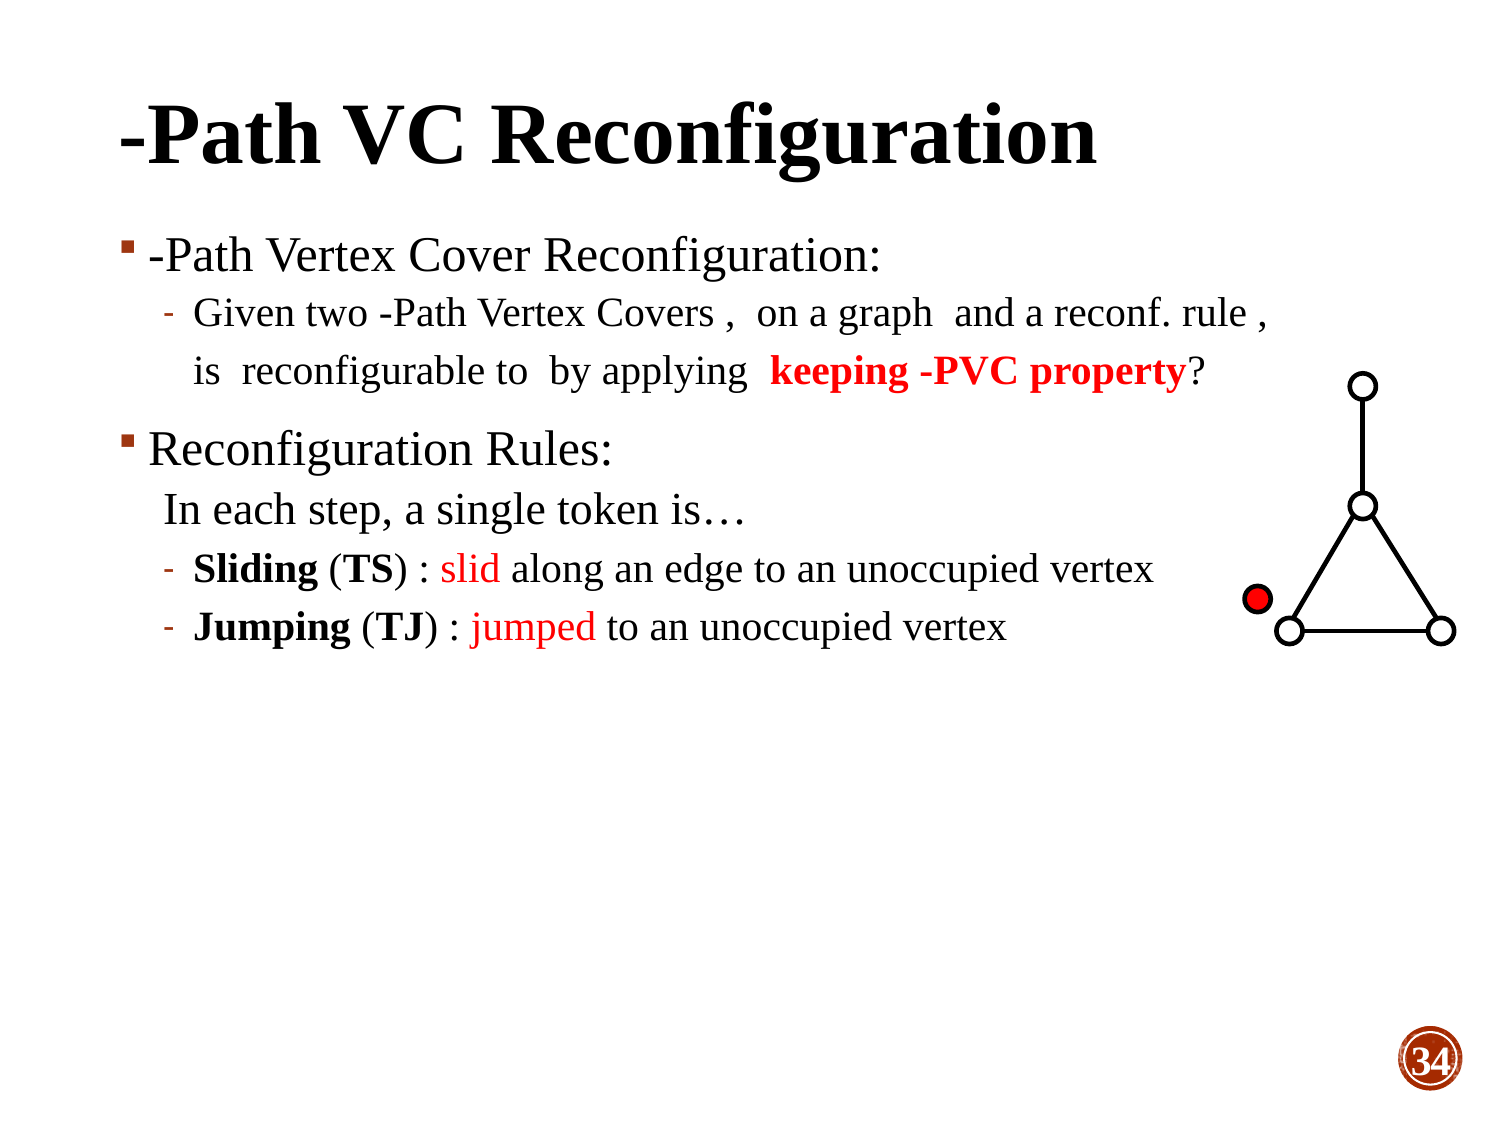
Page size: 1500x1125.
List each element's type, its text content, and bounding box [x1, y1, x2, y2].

text_box [1243, 584, 1272, 614]
text_box [1348, 491, 1377, 521]
text_box [1430, 620, 1456, 646]
slide_number 34 [1391, 1028, 1471, 1089]
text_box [1374, 517, 1448, 638]
text_box [1348, 372, 1377, 401]
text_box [1282, 517, 1352, 638]
text_box [1275, 620, 1301, 646]
